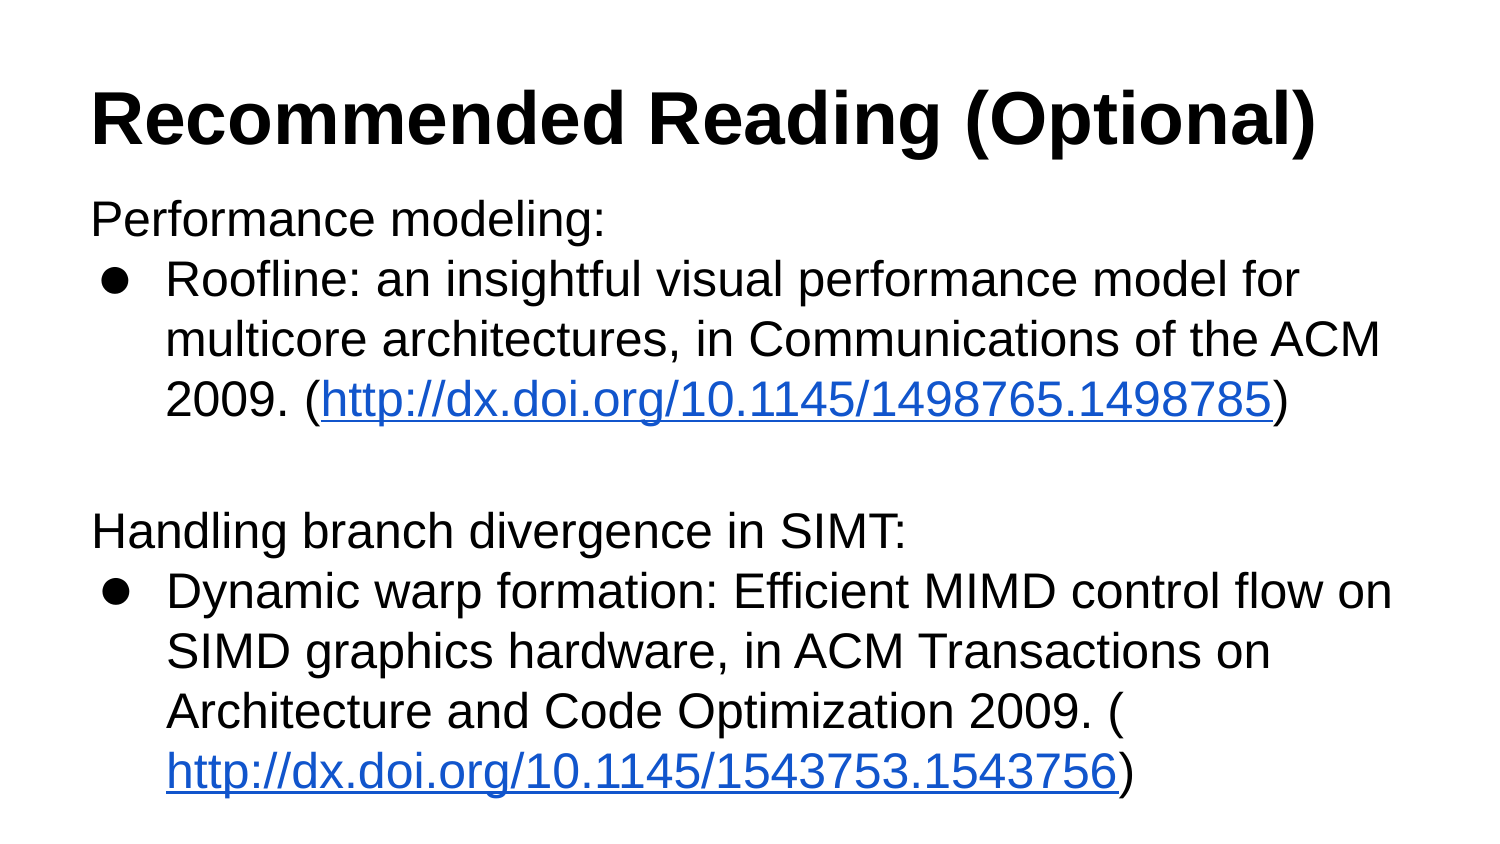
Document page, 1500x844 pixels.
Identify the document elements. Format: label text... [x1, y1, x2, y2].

list Performance modeling: Roofline: an insightful visual performance model for multicore architectures, in Communications of the ACM 2009. (http://dx.doi.org/10.1145/1498765.1498785) [75, 171, 1424, 422]
list Handling branch divergence in SIMT: Dynamic warp formation: Efficient MIMD control flow on SIMD graphics hardware, in ACM Transactions on Architecture and Code Optimization 2009. (http://dx.doi.org/10.1145/1543753.1543756) [76, 483, 1424, 838]
title Recommended Reading (Optional) [75, 33, 1425, 175]
